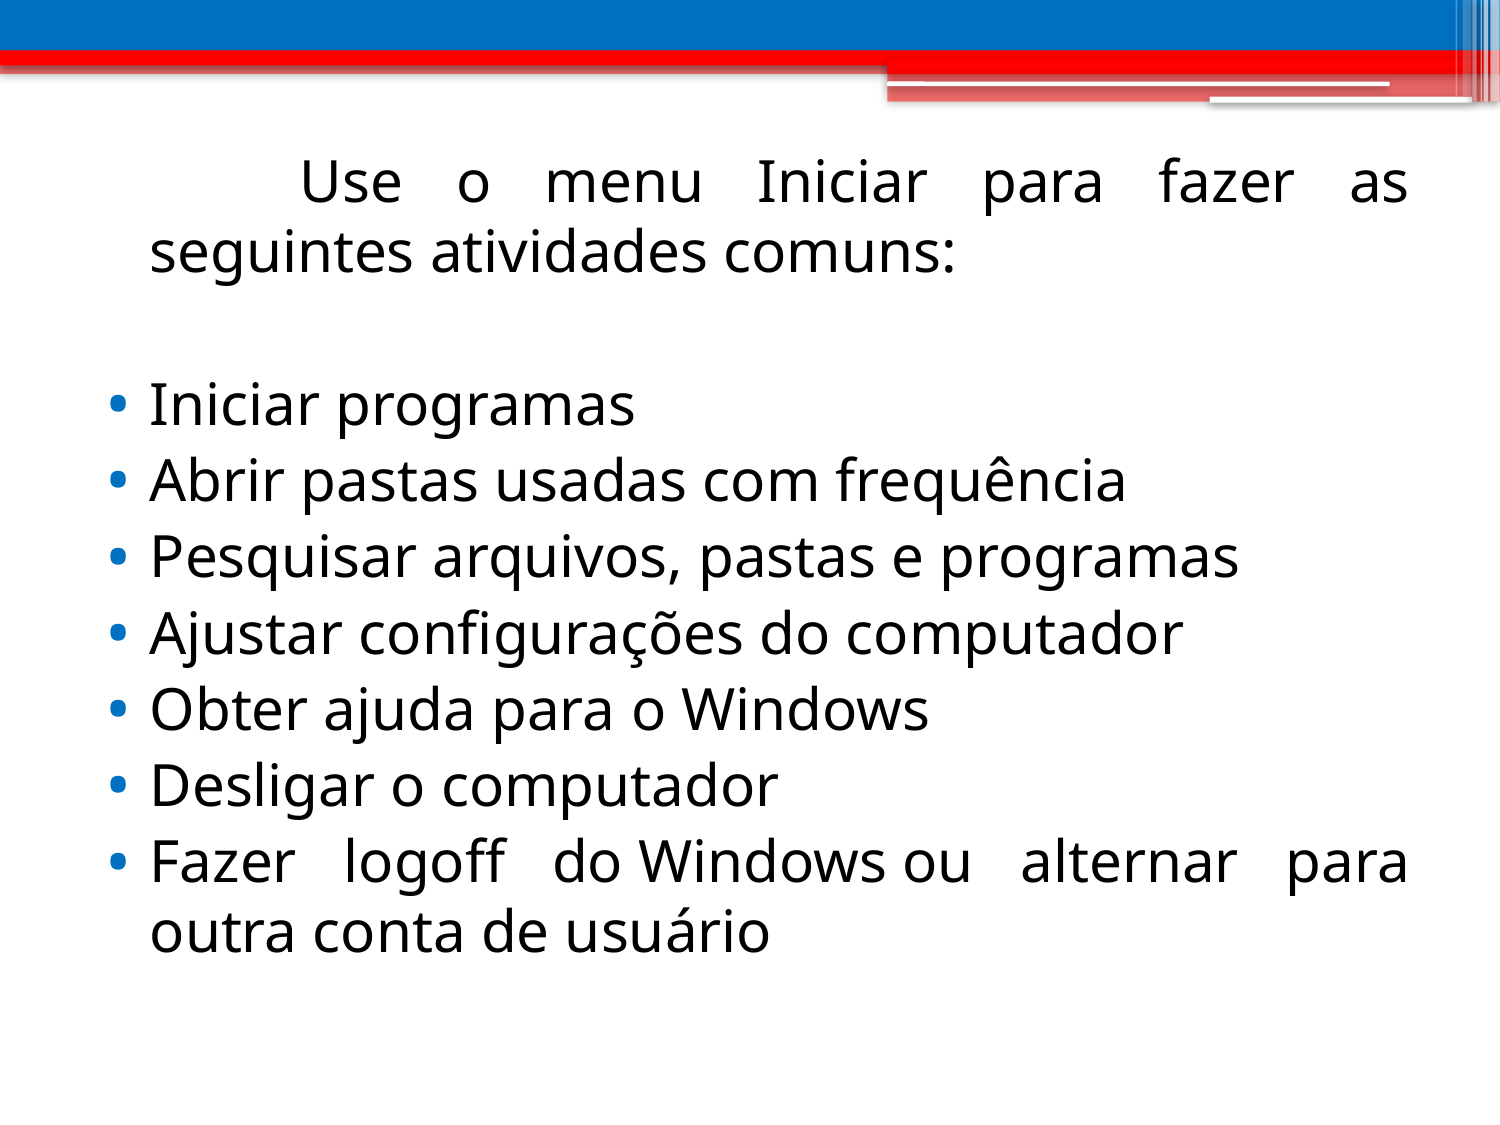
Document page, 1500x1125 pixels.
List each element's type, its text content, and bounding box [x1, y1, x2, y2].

list Use o menu Iniciar para fazer as seguintes atividades comuns: Iniciar programas Abrir pastas usadas com frequência Pesquisar arquivos, pastas e programas Ajustar configurações do computador Obter ajuda para o Windows Desligar o computador Fazer logoff do Windows ou alternar para outra conta de usuário [75, 137, 1425, 1079]
